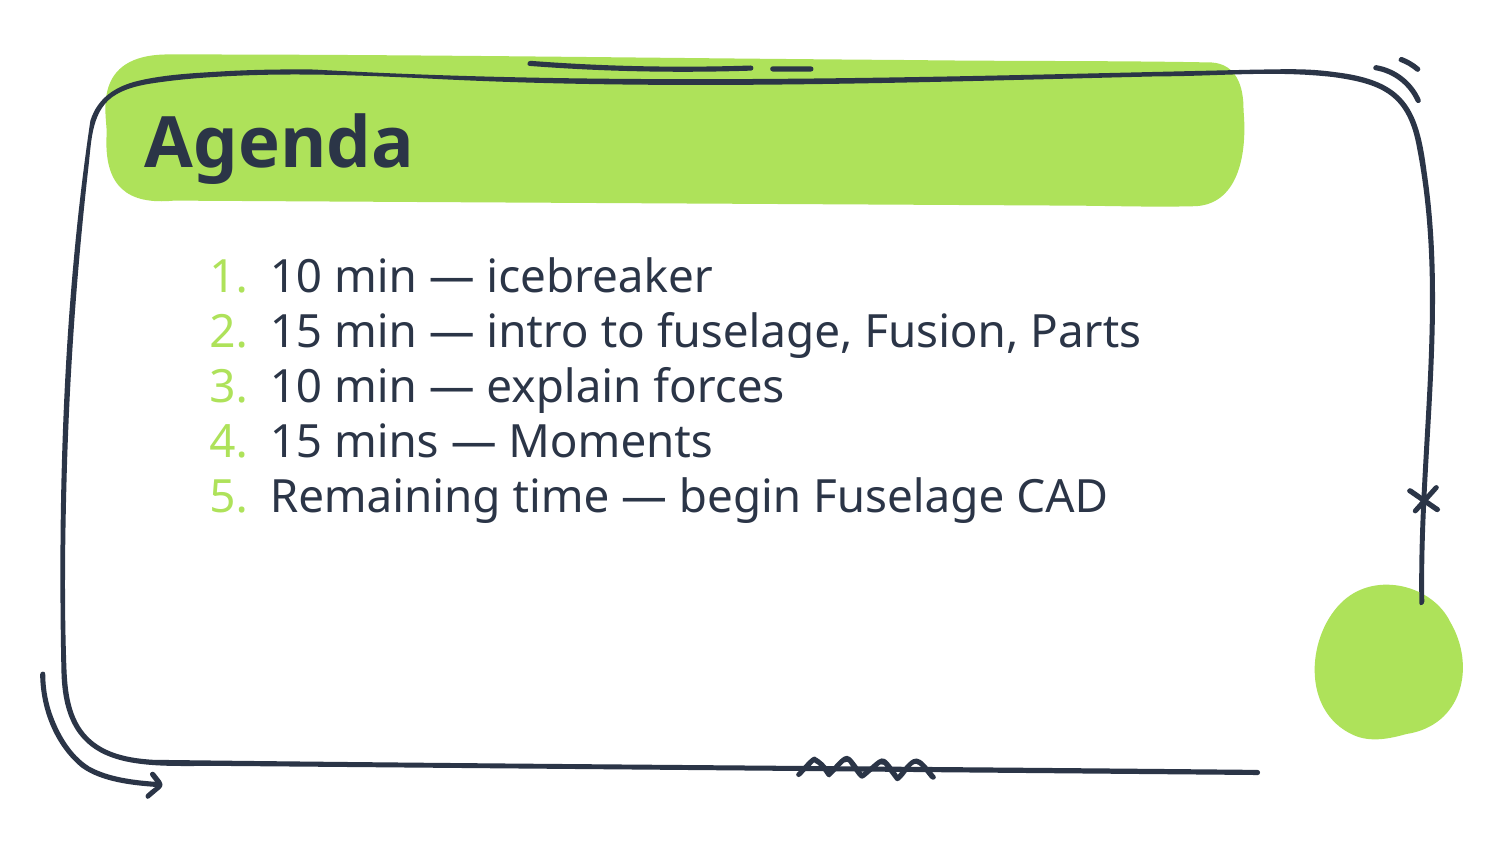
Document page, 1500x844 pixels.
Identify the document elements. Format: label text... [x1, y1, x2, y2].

list 10 min — icebreaker 15 min — intro to fuselage, Fusion, Parts 10 min — explain forces 15 mins — Moments Remaining time — begin Fuselage CAD [194, 247, 1250, 713]
title Agenda [144, 112, 1200, 178]
